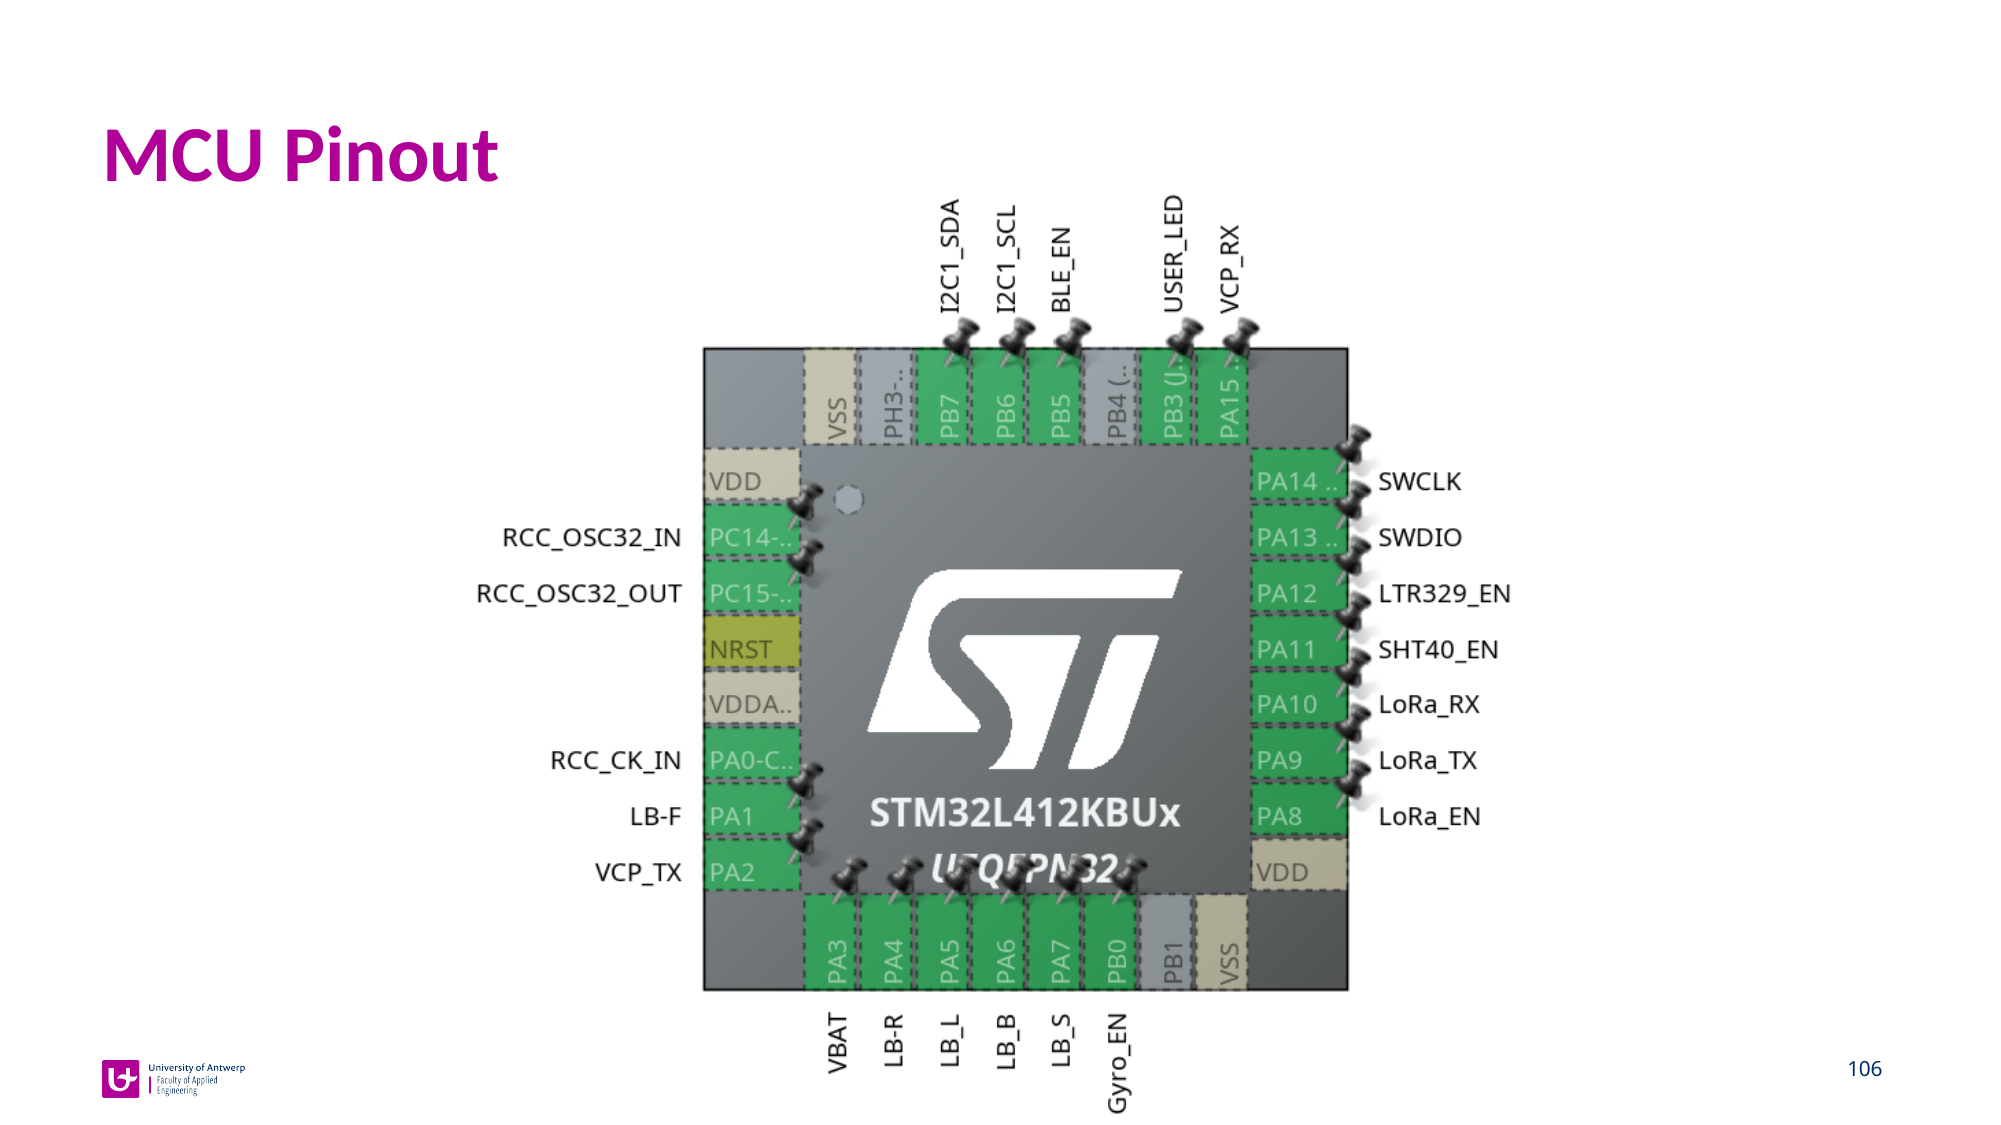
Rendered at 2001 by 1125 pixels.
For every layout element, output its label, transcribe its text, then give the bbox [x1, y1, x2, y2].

picture [472, 191, 1528, 1125]
slide_number 106 [1532, 1039, 1898, 1100]
title MCU Pinout [102, 101, 1898, 232]
picture [102, 1060, 245, 1098]
